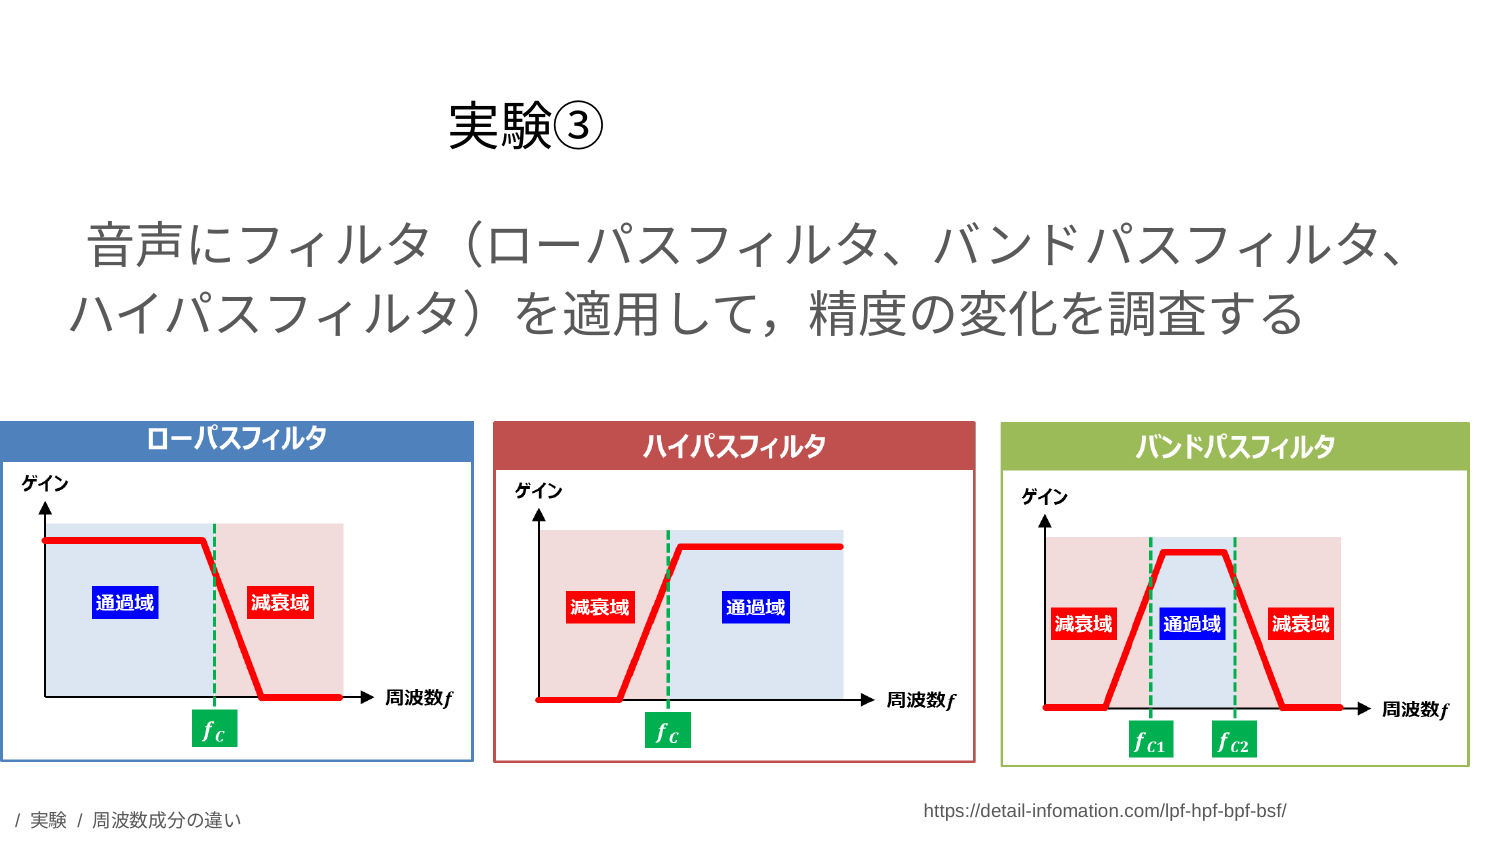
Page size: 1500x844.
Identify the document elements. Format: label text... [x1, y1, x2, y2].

picture [1000, 421, 1471, 767]
text_box / 実験 / 周波数成分の違い [0, 793, 664, 844]
text_box https://detail-infomation.com/lpf-hpf-bpf-bsf/ [908, 783, 1417, 817]
list 音声にフィルタ（ローパスフィルタ、バンドパスフィルタ、ハイパスフィルタ）を適用して，精度の変化を調査する [51, 189, 1449, 767]
title 実験③ [28, 77, 1426, 172]
picture [0, 421, 476, 767]
picture [489, 421, 977, 767]
